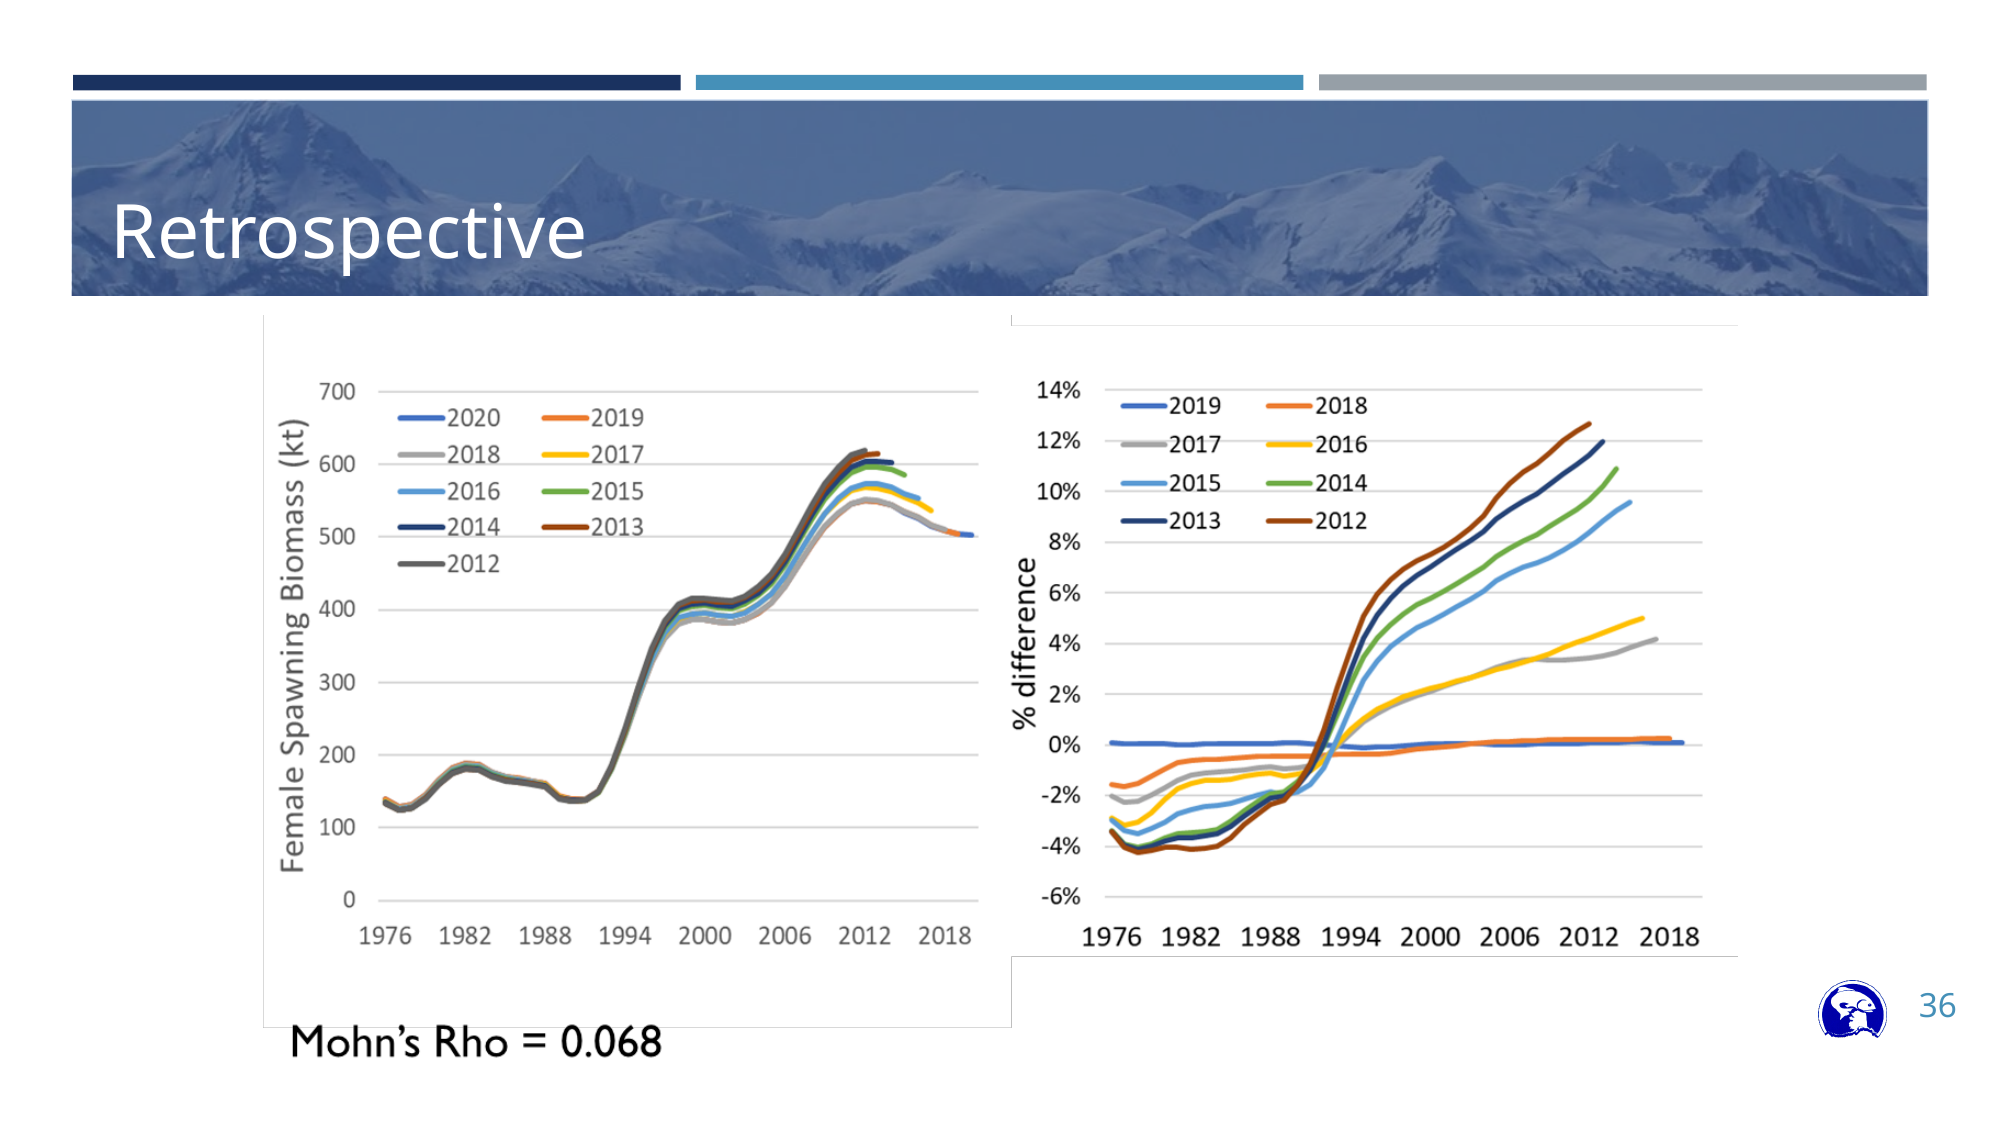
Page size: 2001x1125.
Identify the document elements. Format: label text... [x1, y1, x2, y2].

picture [261, 315, 1739, 1096]
slide_number 36 [1743, 977, 1972, 1037]
title Retrospective [95, 115, 1905, 282]
text_box [71, 99, 1929, 296]
